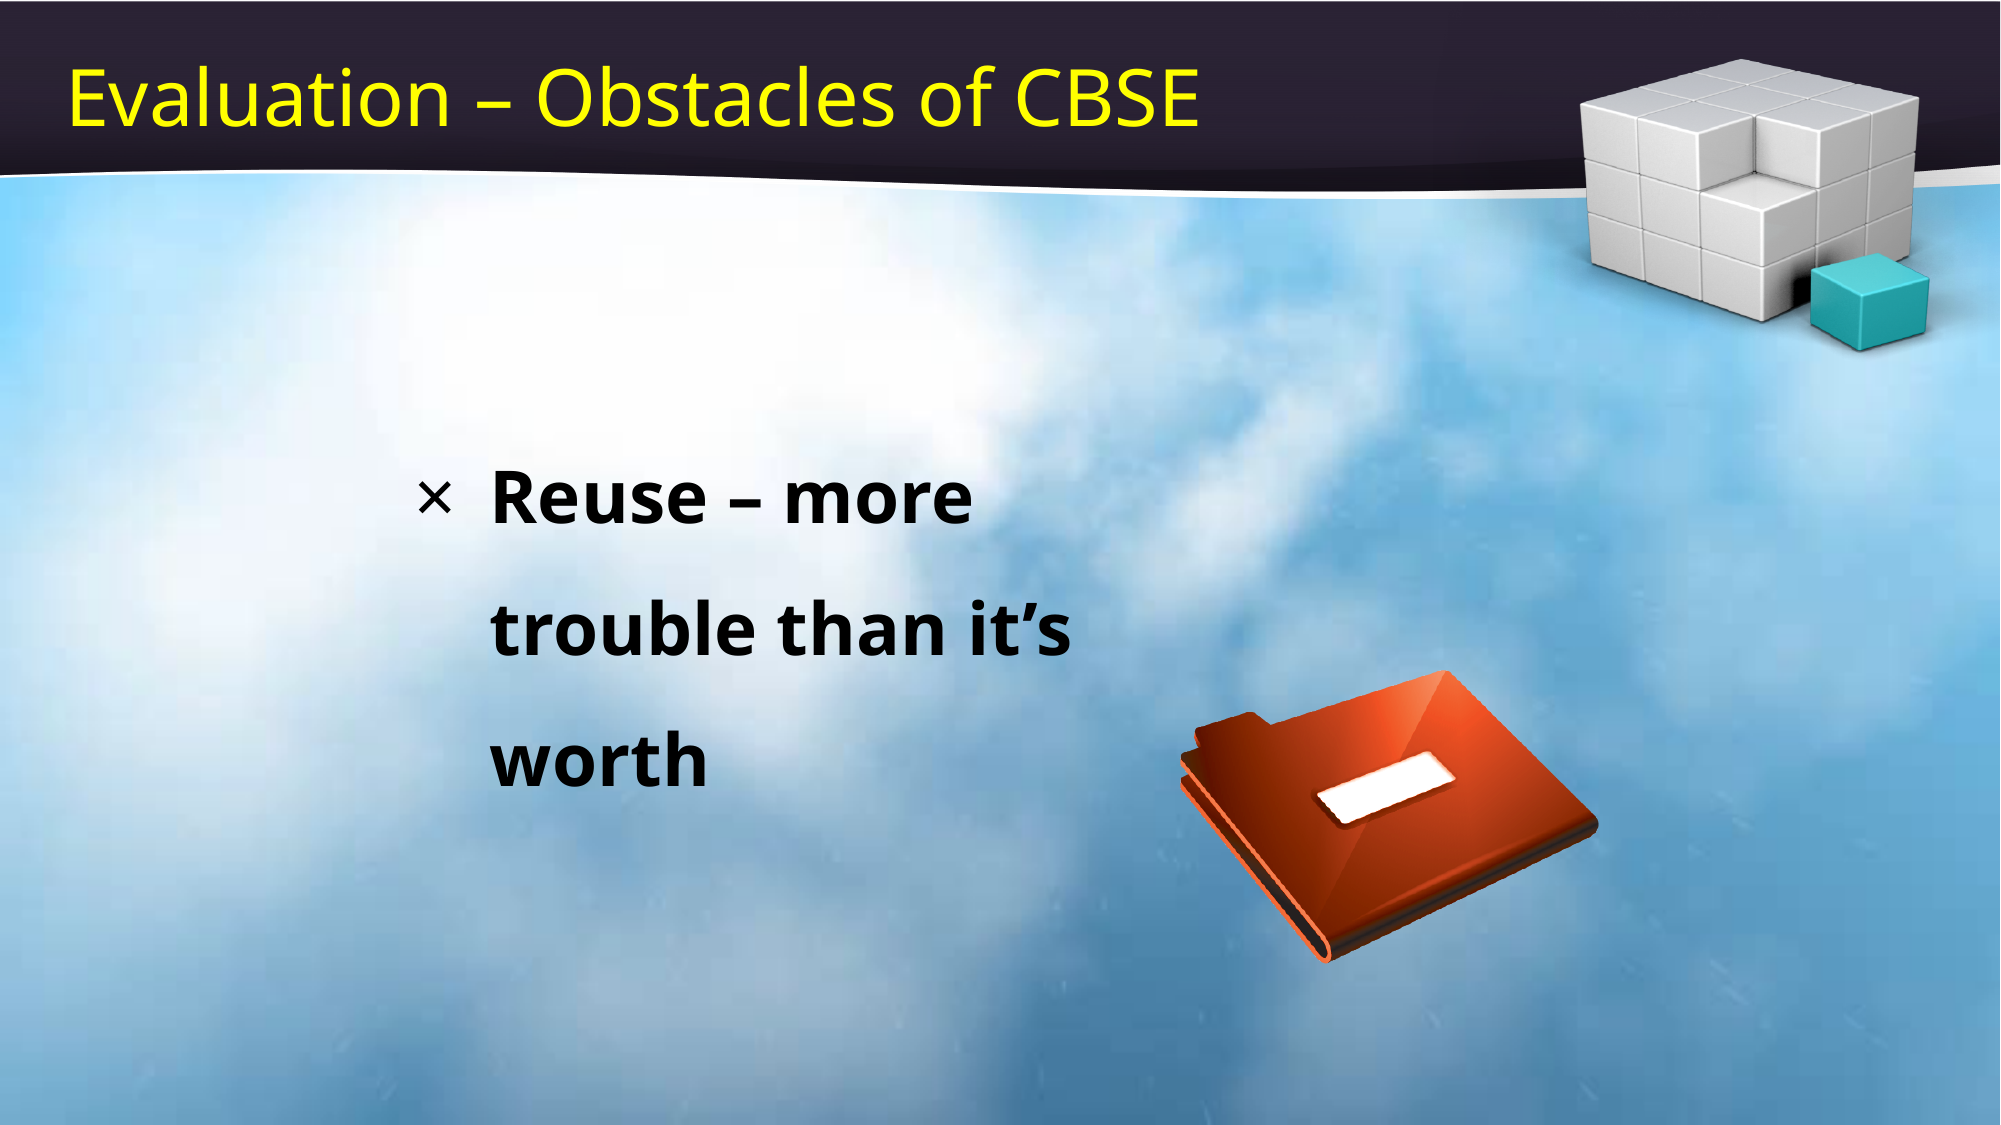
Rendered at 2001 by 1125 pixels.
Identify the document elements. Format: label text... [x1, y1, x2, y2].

title Evaluation – Obstacles of CBSE [50, 0, 1584, 190]
text_box Reuse – more trouble than it’s worth [399, 399, 1263, 809]
picture [0, 0, 2001, 1125]
